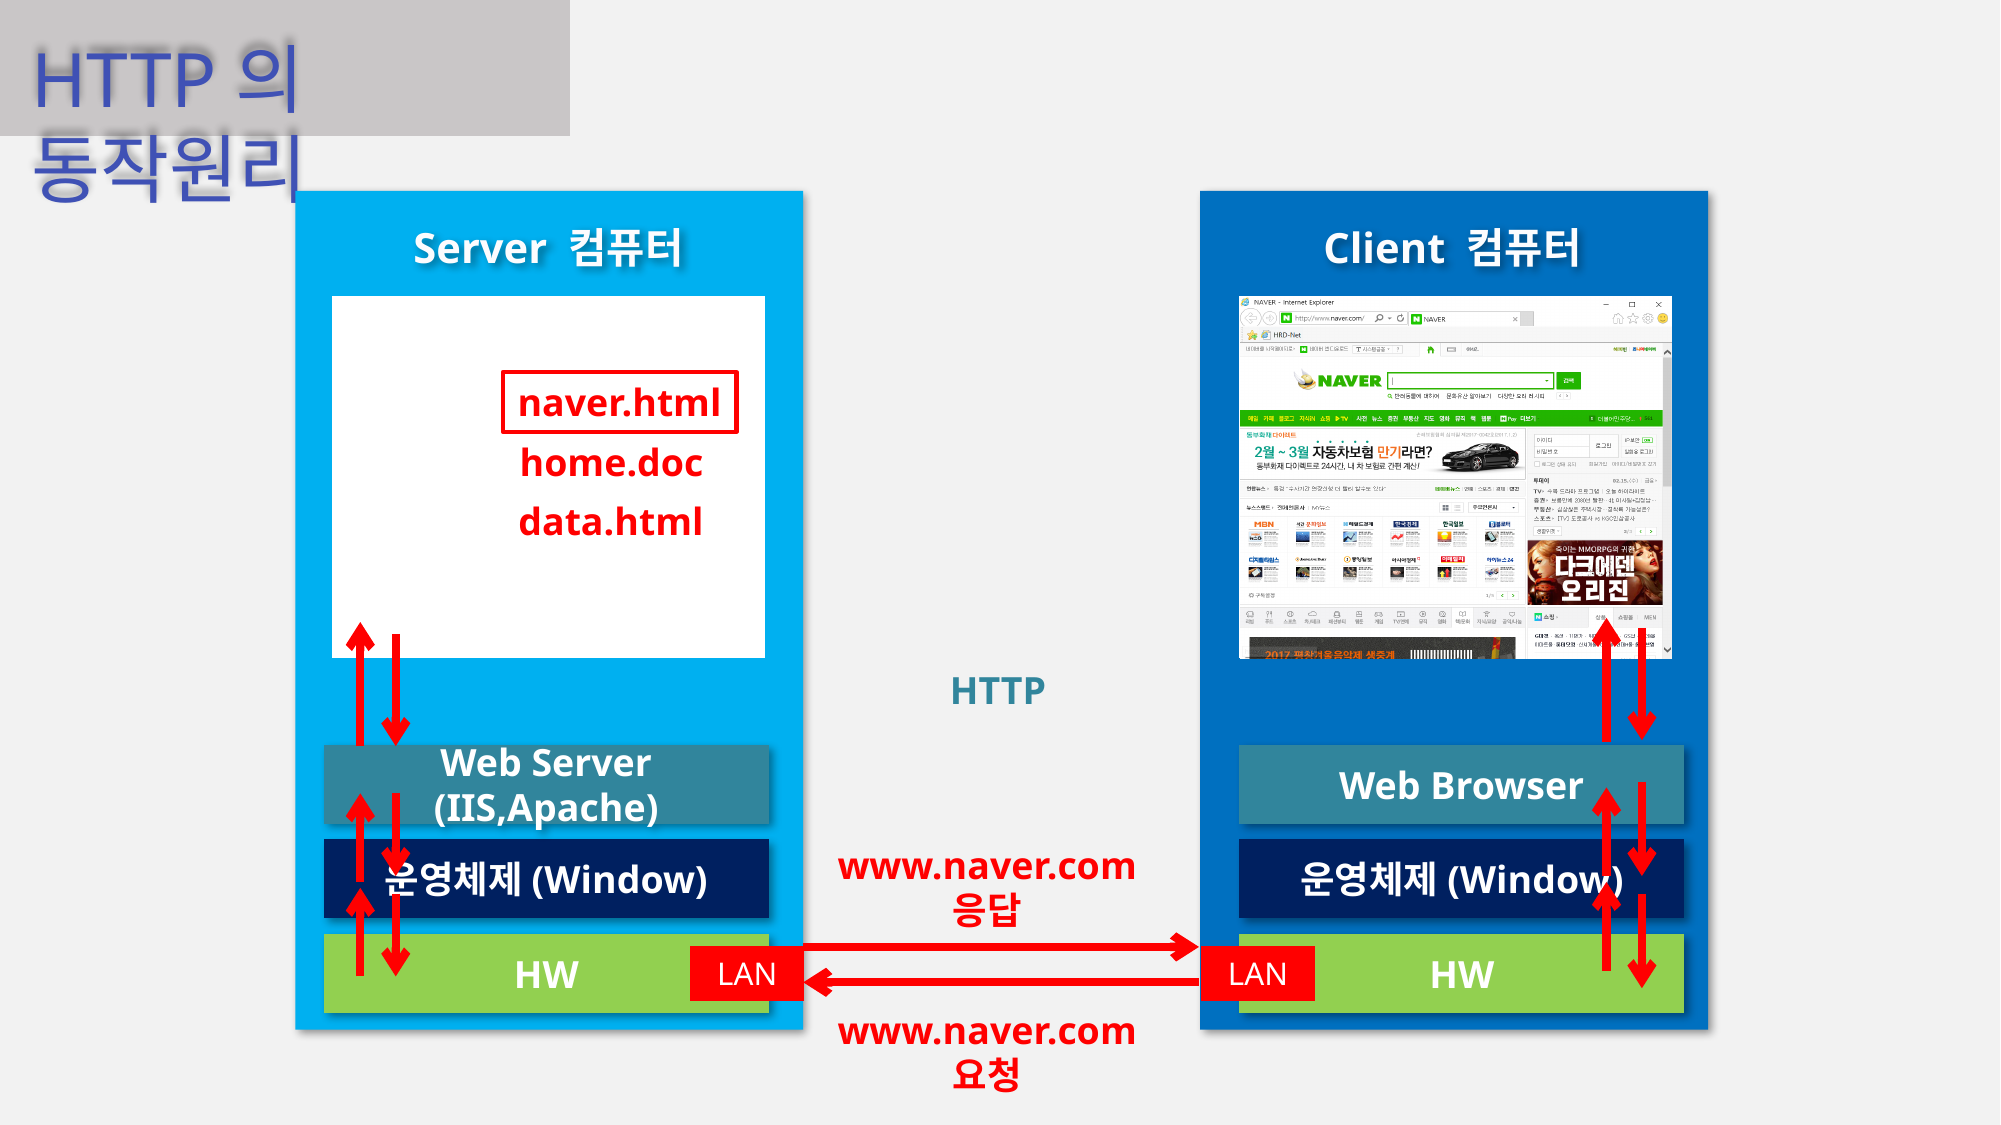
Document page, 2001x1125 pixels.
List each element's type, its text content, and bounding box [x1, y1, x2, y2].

text_box HTTP [935, 659, 1062, 720]
text_box www.naver.com 요청 [822, 999, 1152, 1105]
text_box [295, 190, 804, 1030]
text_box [1200, 190, 1709, 1030]
text_box www.naver.com 응답 [822, 834, 1152, 940]
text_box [509, 372, 730, 552]
text_box HTTP의 동작원리 [16, 24, 589, 220]
picture [1240, 297, 1672, 659]
text_box [0, 0, 571, 137]
